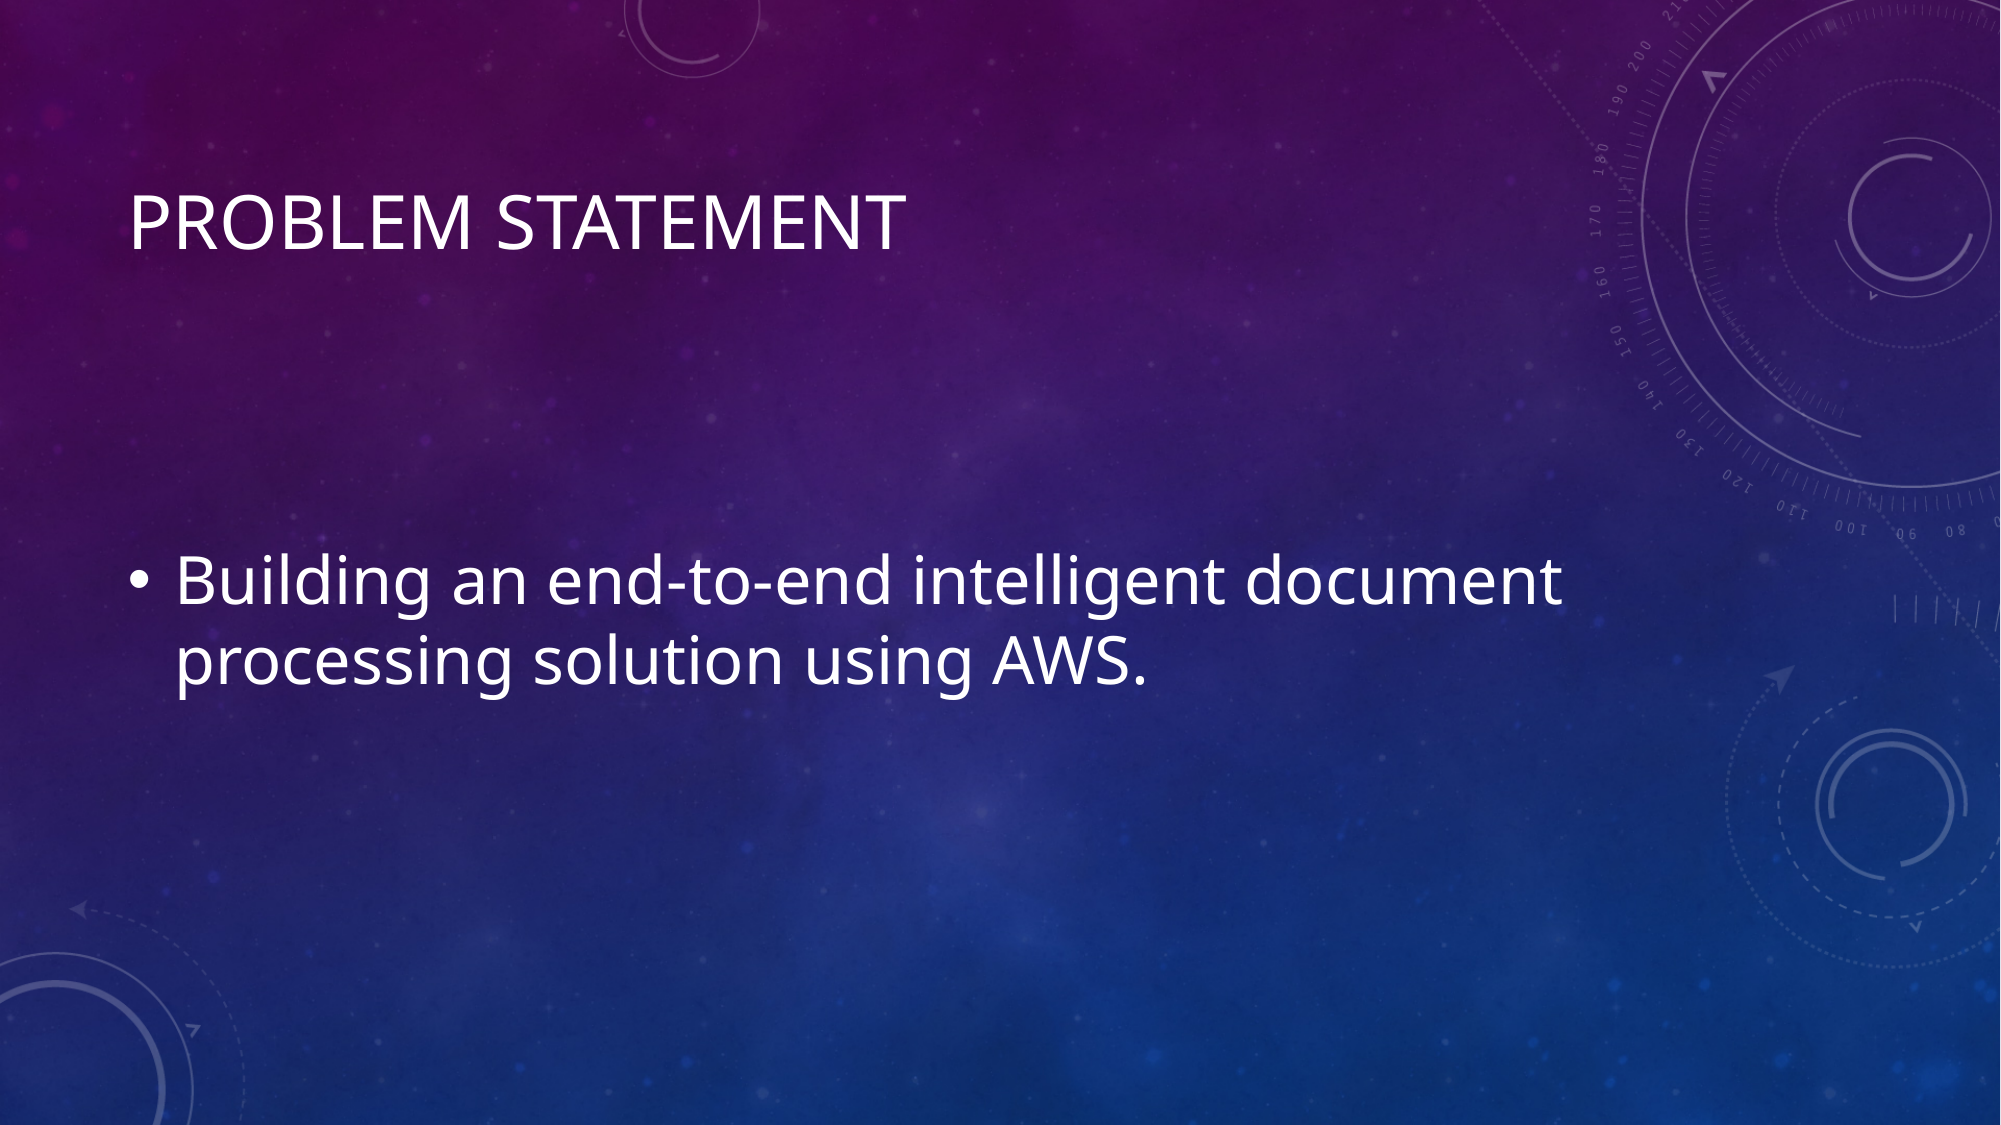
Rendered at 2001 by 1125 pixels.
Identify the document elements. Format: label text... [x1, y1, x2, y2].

title PROBLEM STATEMENT [112, 99, 1775, 339]
picture [0, 0, 2001, 1125]
list Building an end-to-end intelligent document processing solution using AWS. [112, 351, 1775, 950]
